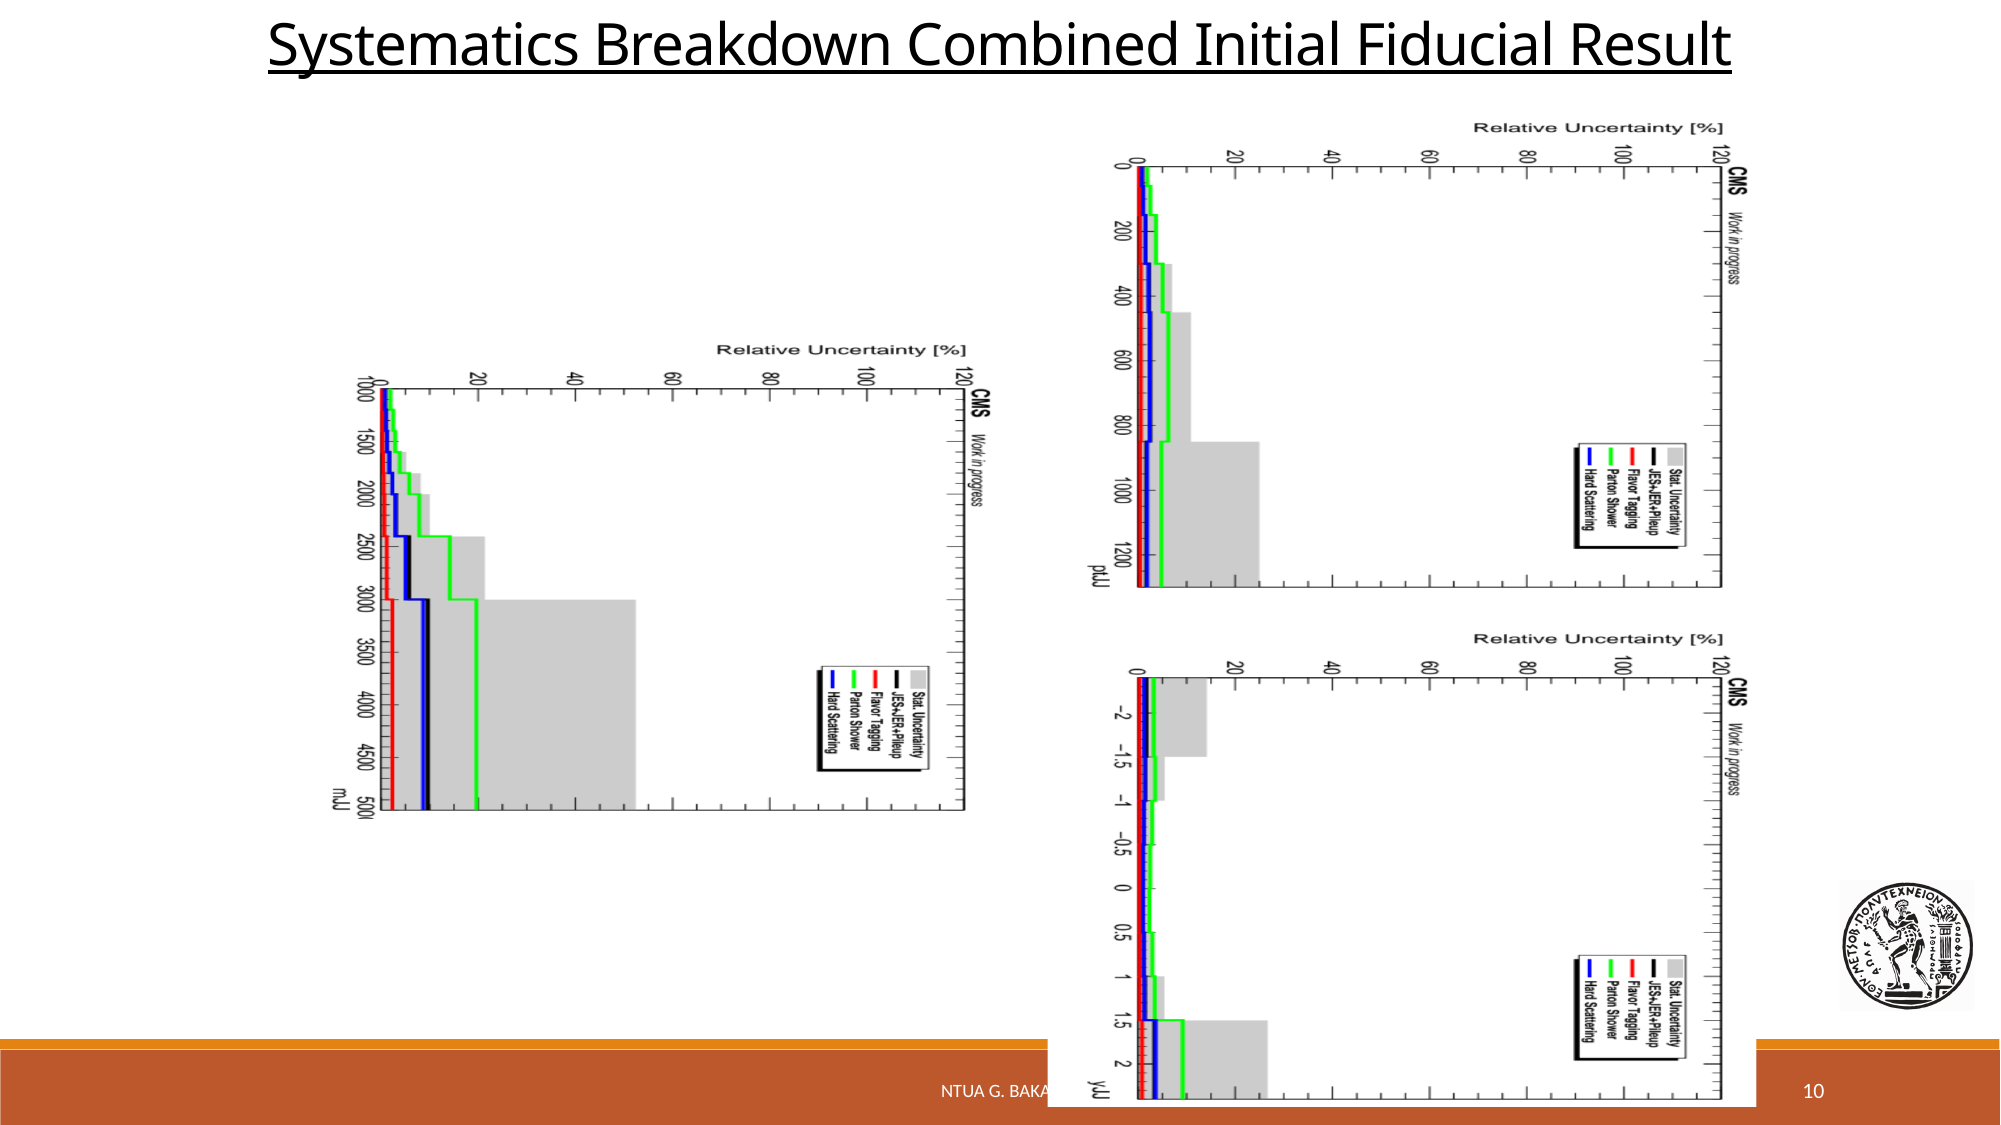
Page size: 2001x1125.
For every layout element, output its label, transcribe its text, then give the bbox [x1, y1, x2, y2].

footer NTUA G. Bakas [604, 1059, 1142, 1120]
text_box Systematics Breakdown Combined Initial Fiducial Result [1668, 5, 1863, 85]
text_box Systematics Breakdown Combined Initial Fiducial Result [137, 5, 1142, 85]
picture [389, 207, 902, 918]
picture [1839, 880, 1975, 1012]
picture [1145, 0, 1659, 1125]
slide_number 10 [1668, 1059, 1840, 1120]
